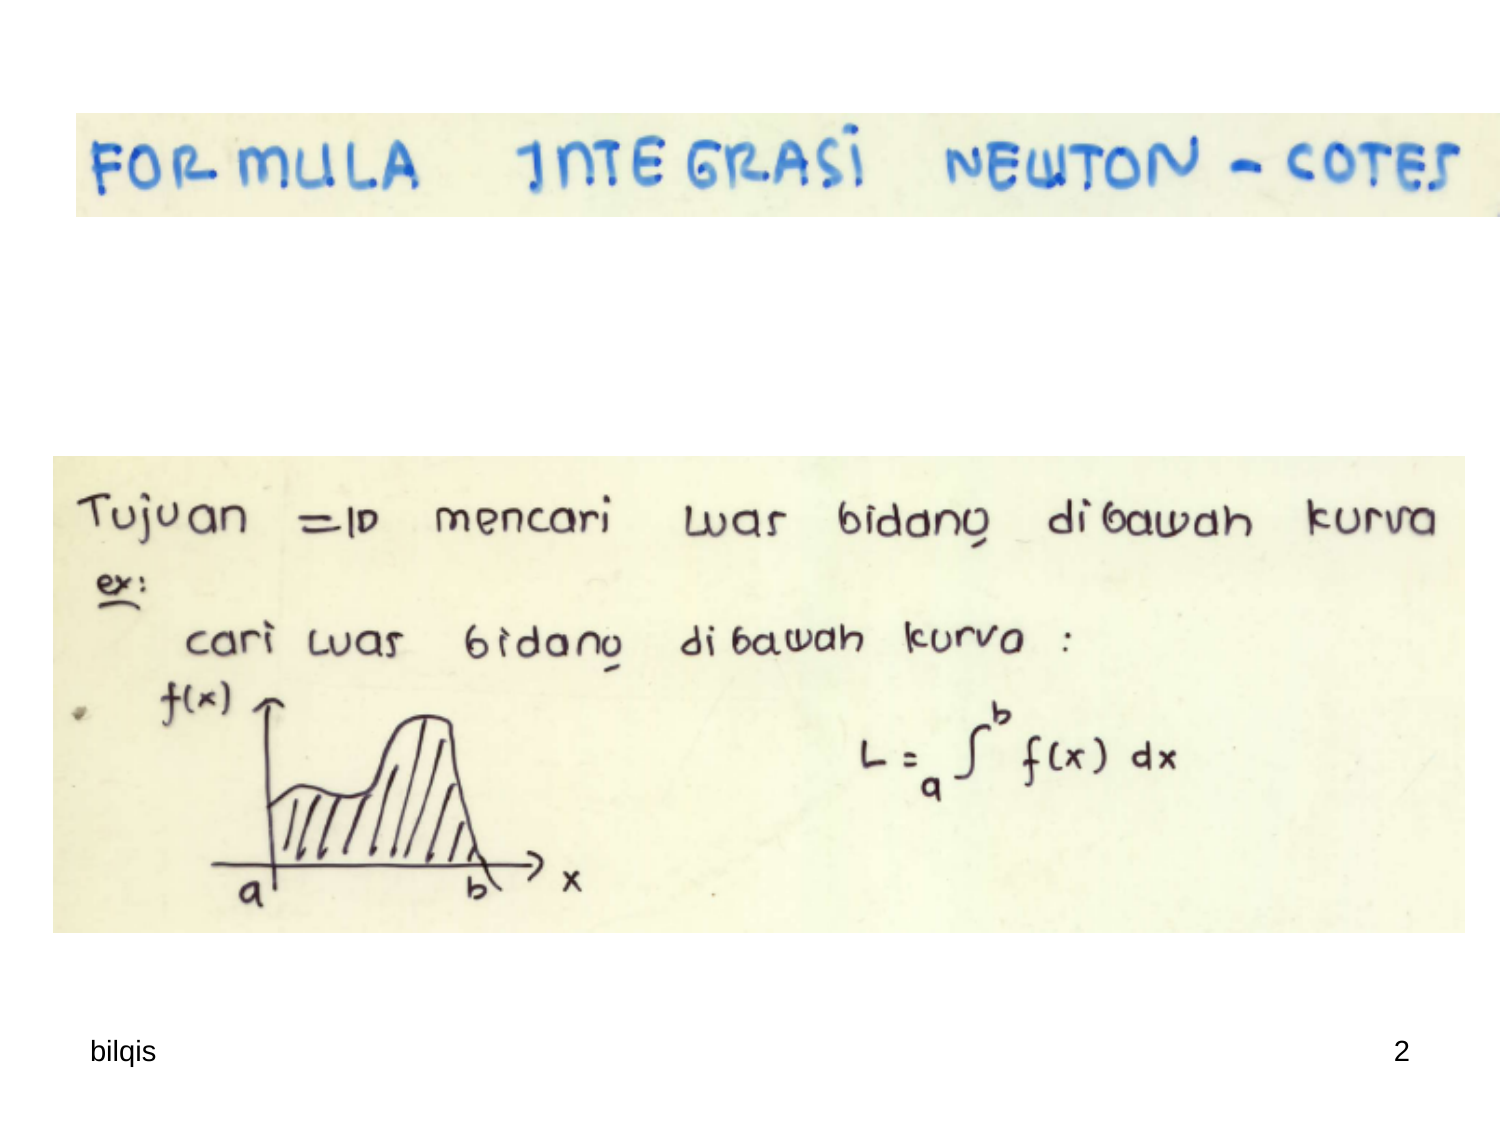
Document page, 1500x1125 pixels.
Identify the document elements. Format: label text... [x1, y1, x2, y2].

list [76, 113, 1500, 218]
slide_number 2 [1074, 1024, 1426, 1103]
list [52, 455, 1465, 933]
slide_number bilqis [74, 1024, 426, 1103]
